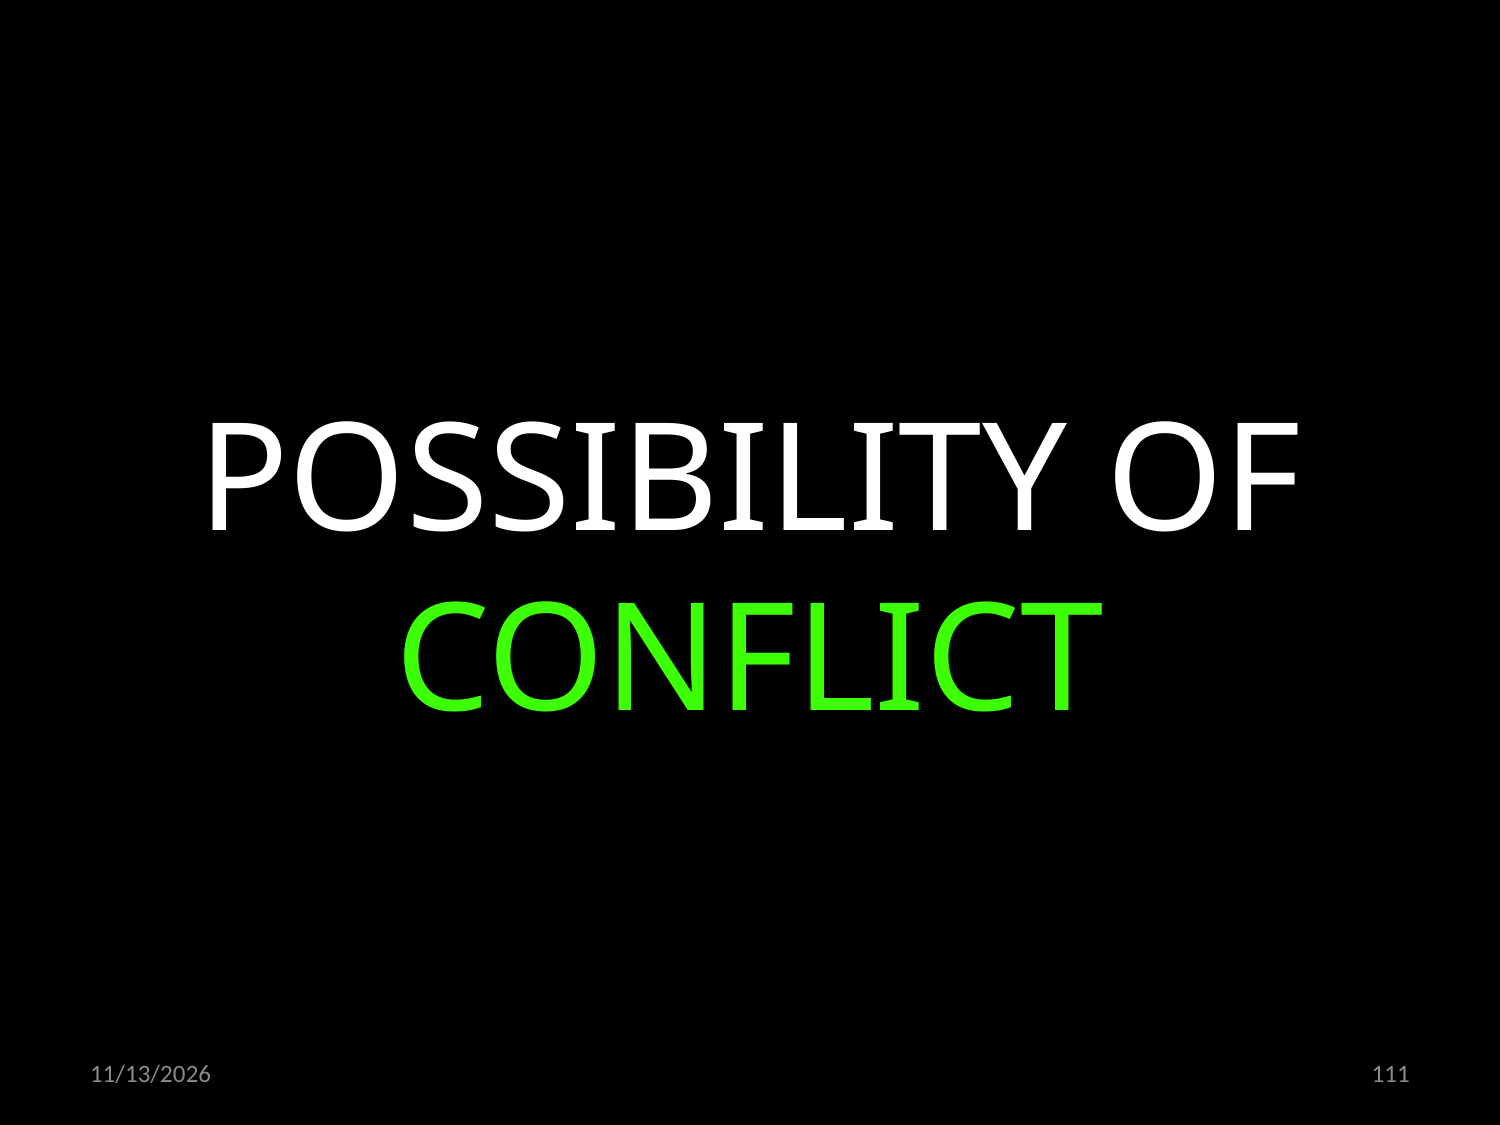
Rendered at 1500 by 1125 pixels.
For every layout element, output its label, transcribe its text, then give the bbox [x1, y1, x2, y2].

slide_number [75, 1042, 425, 1103]
slide_number 111 [1074, 1042, 1425, 1103]
text_box POSSIBILITY OF CONFLICT [0, 372, 1500, 474]
